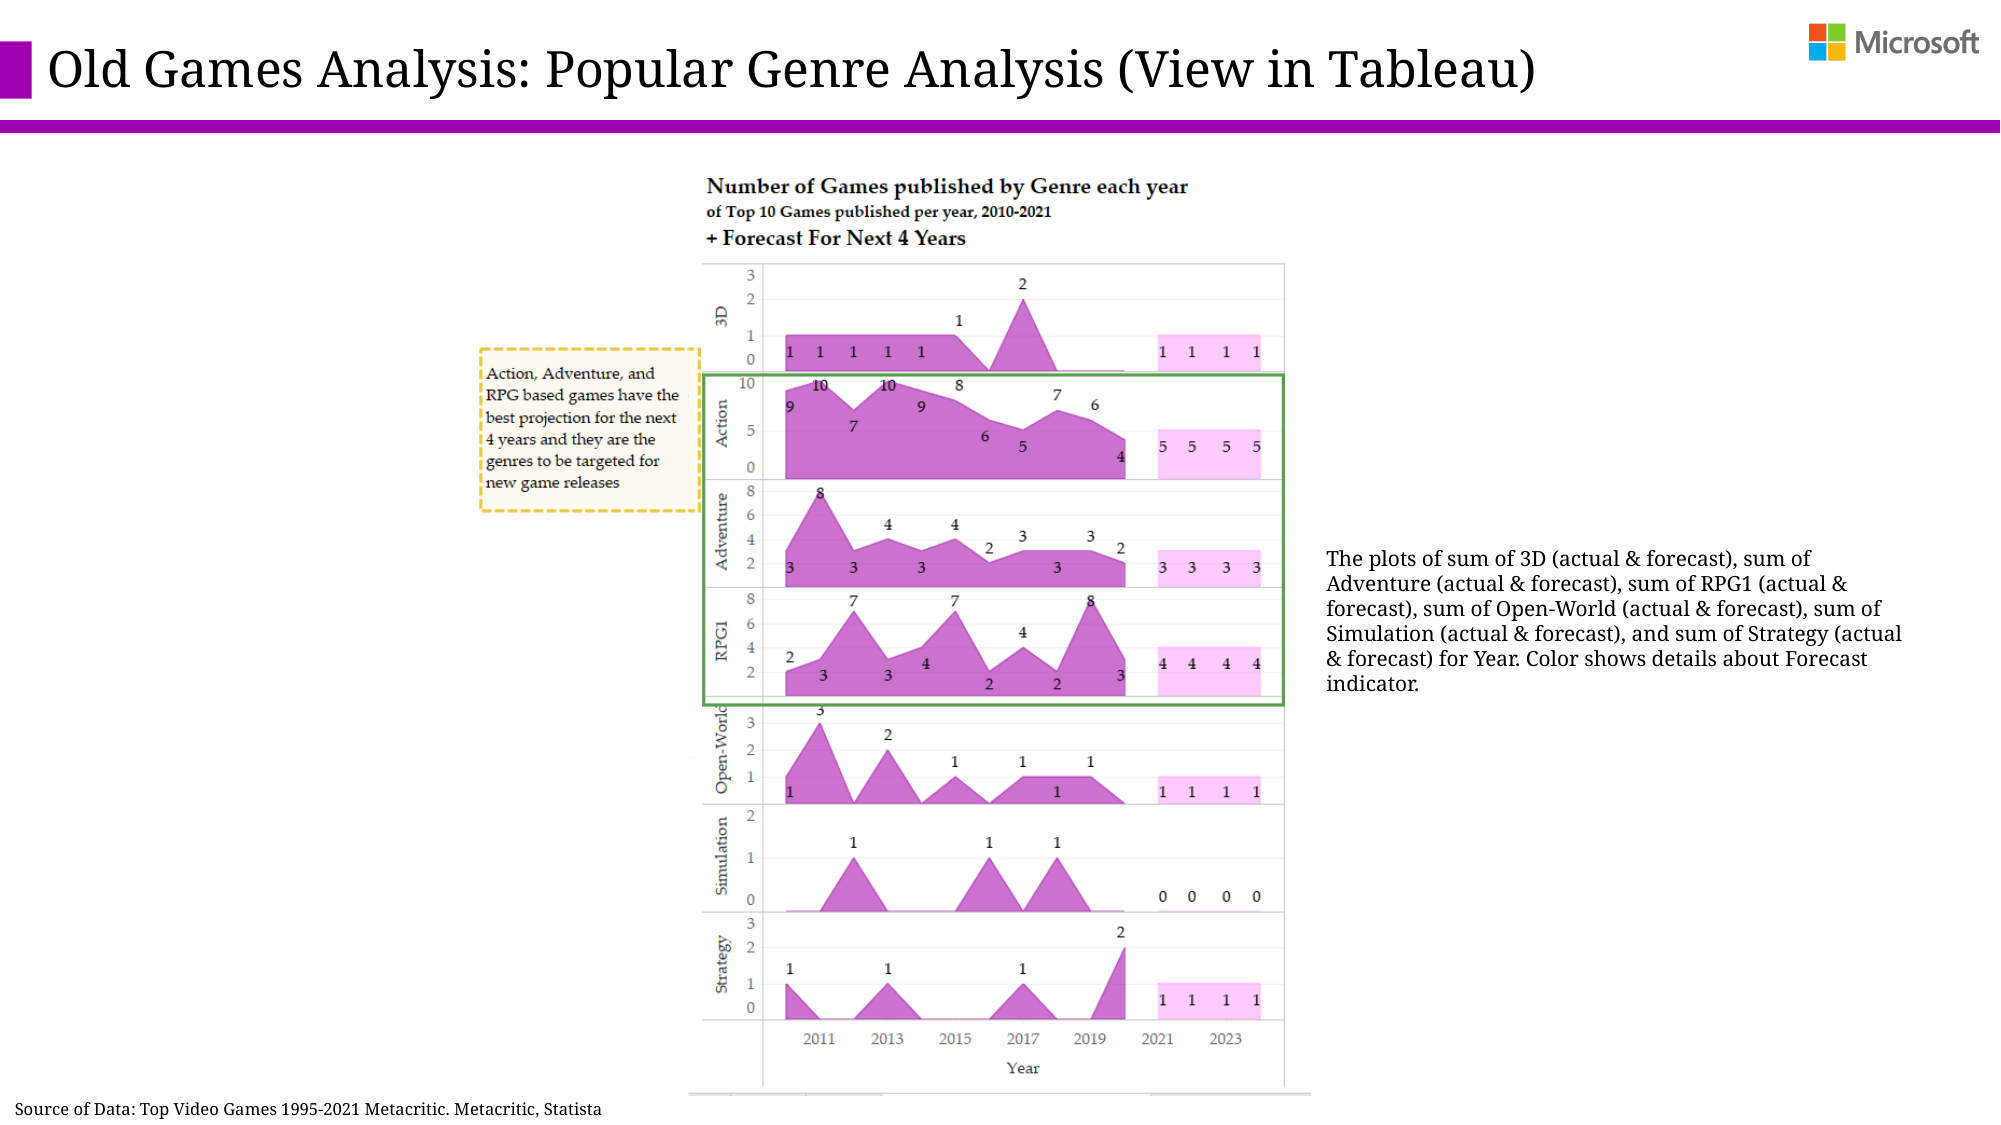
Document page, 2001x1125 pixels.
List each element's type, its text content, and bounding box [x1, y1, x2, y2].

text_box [465, 176, 1312, 1096]
text_box Source of Data: Top Video Games 1995-2021 Metacritic. Metacritic, Statista [0, 1087, 1187, 1125]
picture [1809, 0, 1979, 85]
text_box The plots of sum of 3D (actual & forecast), sum of Adventure (actual & forecast), sum of RPG1 (actual & forecast), sum of Open-World (actual & forecast), sum of Simulation (actual & forecast), and sum of Strategy (actual & forecast) for Year. Color shows details about Forecast indicator. [1312, 538, 1935, 703]
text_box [0, 29, 2000, 127]
